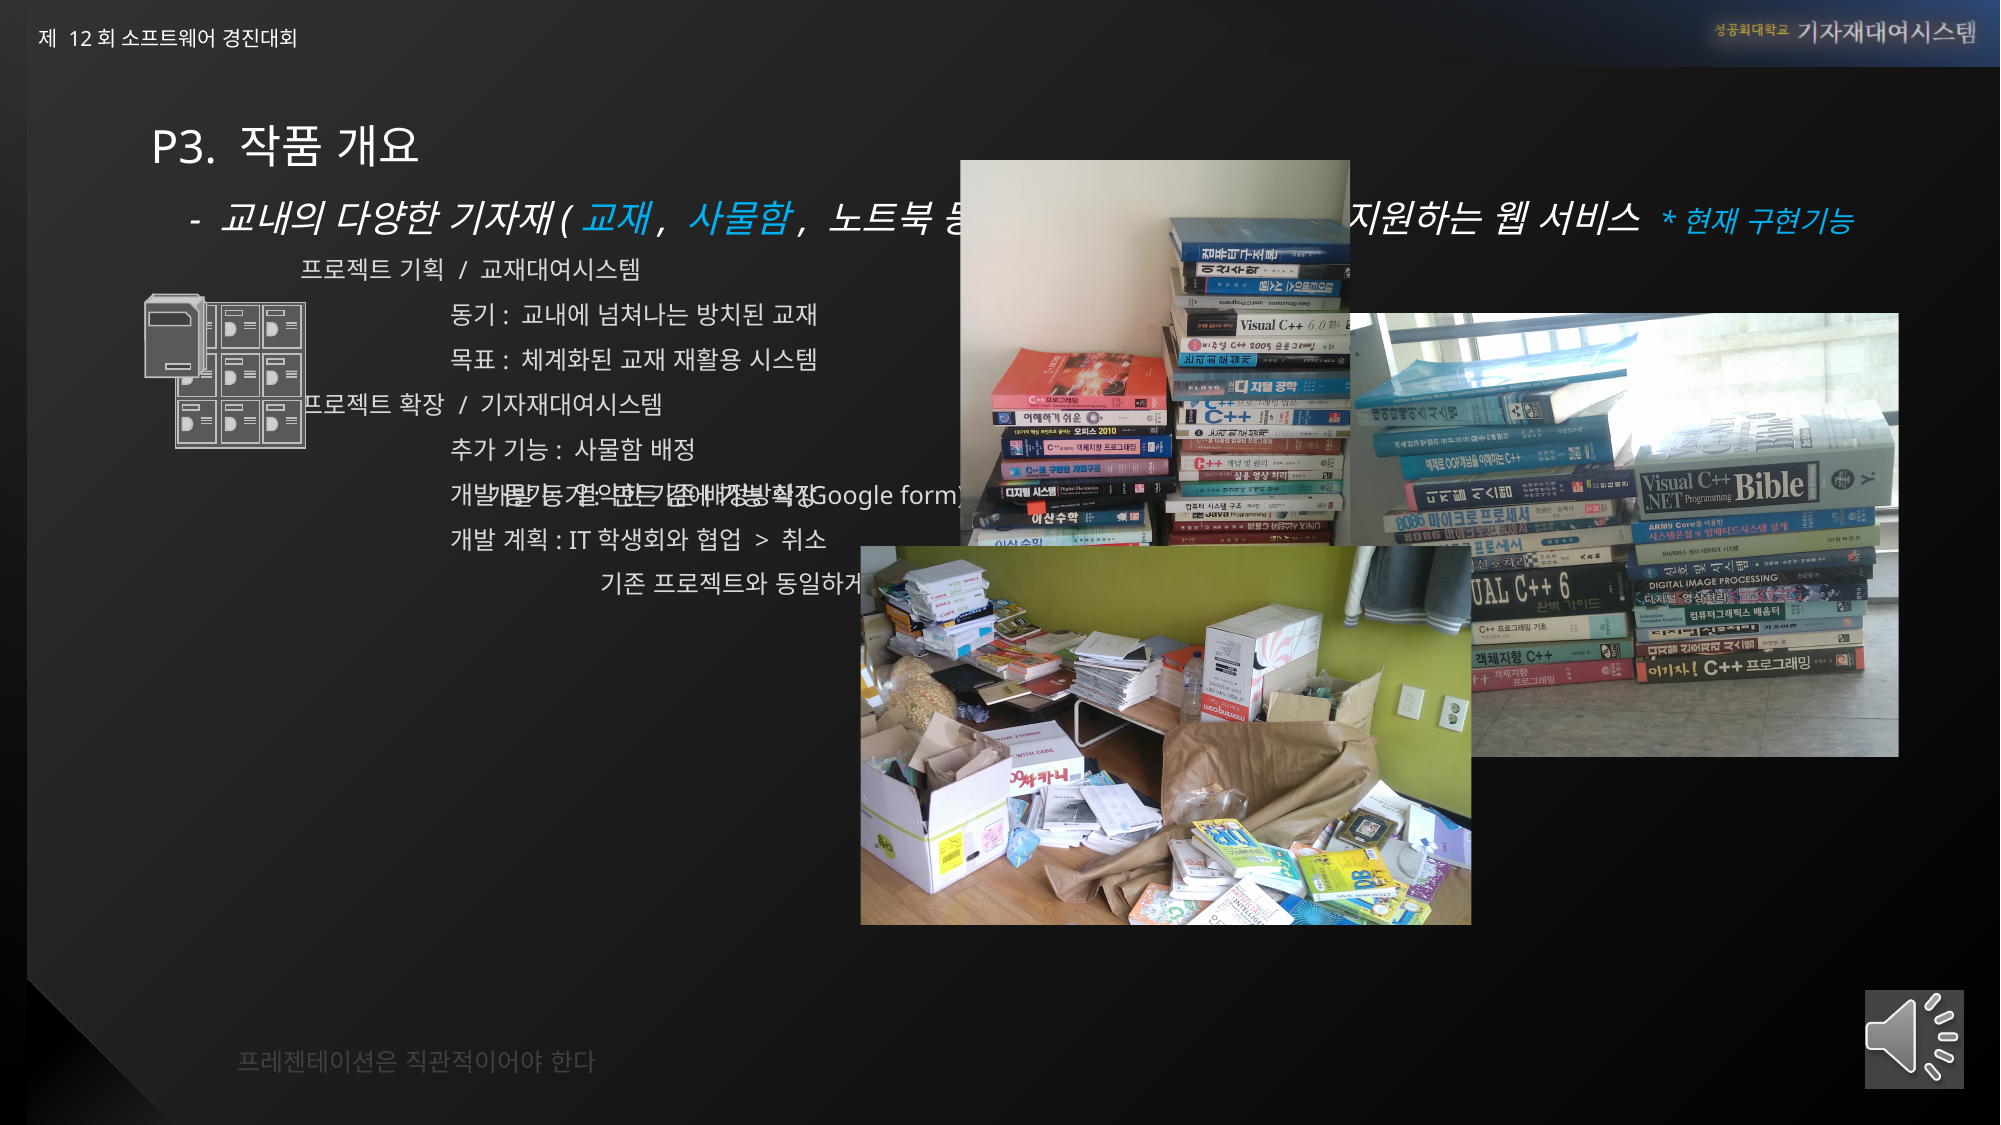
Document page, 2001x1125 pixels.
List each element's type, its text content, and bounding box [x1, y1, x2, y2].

picture [860, 160, 1899, 925]
text_box 개발 동기: 만든 김에 기능 확장 [173, 458, 833, 519]
picture [1864, 989, 1965, 1090]
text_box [145, 294, 207, 378]
text_box P3. 작품 개요 - 교내의 다양한 기자재(교재, 사물함, 노트북 등)의 대여/반납 기능을 지원하는 웹 서비스 *현재 구현기능 프로젝트 기획 / 교재대여시스템 동기: 교내에 넘쳐나는 방치된 교재 목표: 체계화된 교재 재활용 시스템 프로젝트 확장 / 기자재대여시스템 추가 기능: 사물함 배정 개발 동기: 열악한 기존 배정방식(Google form) 개발 계획: IT학생회와 협업 > 취소 기존 프로젝트와 동일하게 독자적으로 개발 [135, 110, 1868, 607]
text_box 프레젠테이션은 직관적이어야 한다 [222, 1039, 612, 1084]
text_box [1140, 0, 2000, 68]
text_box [175, 302, 306, 449]
